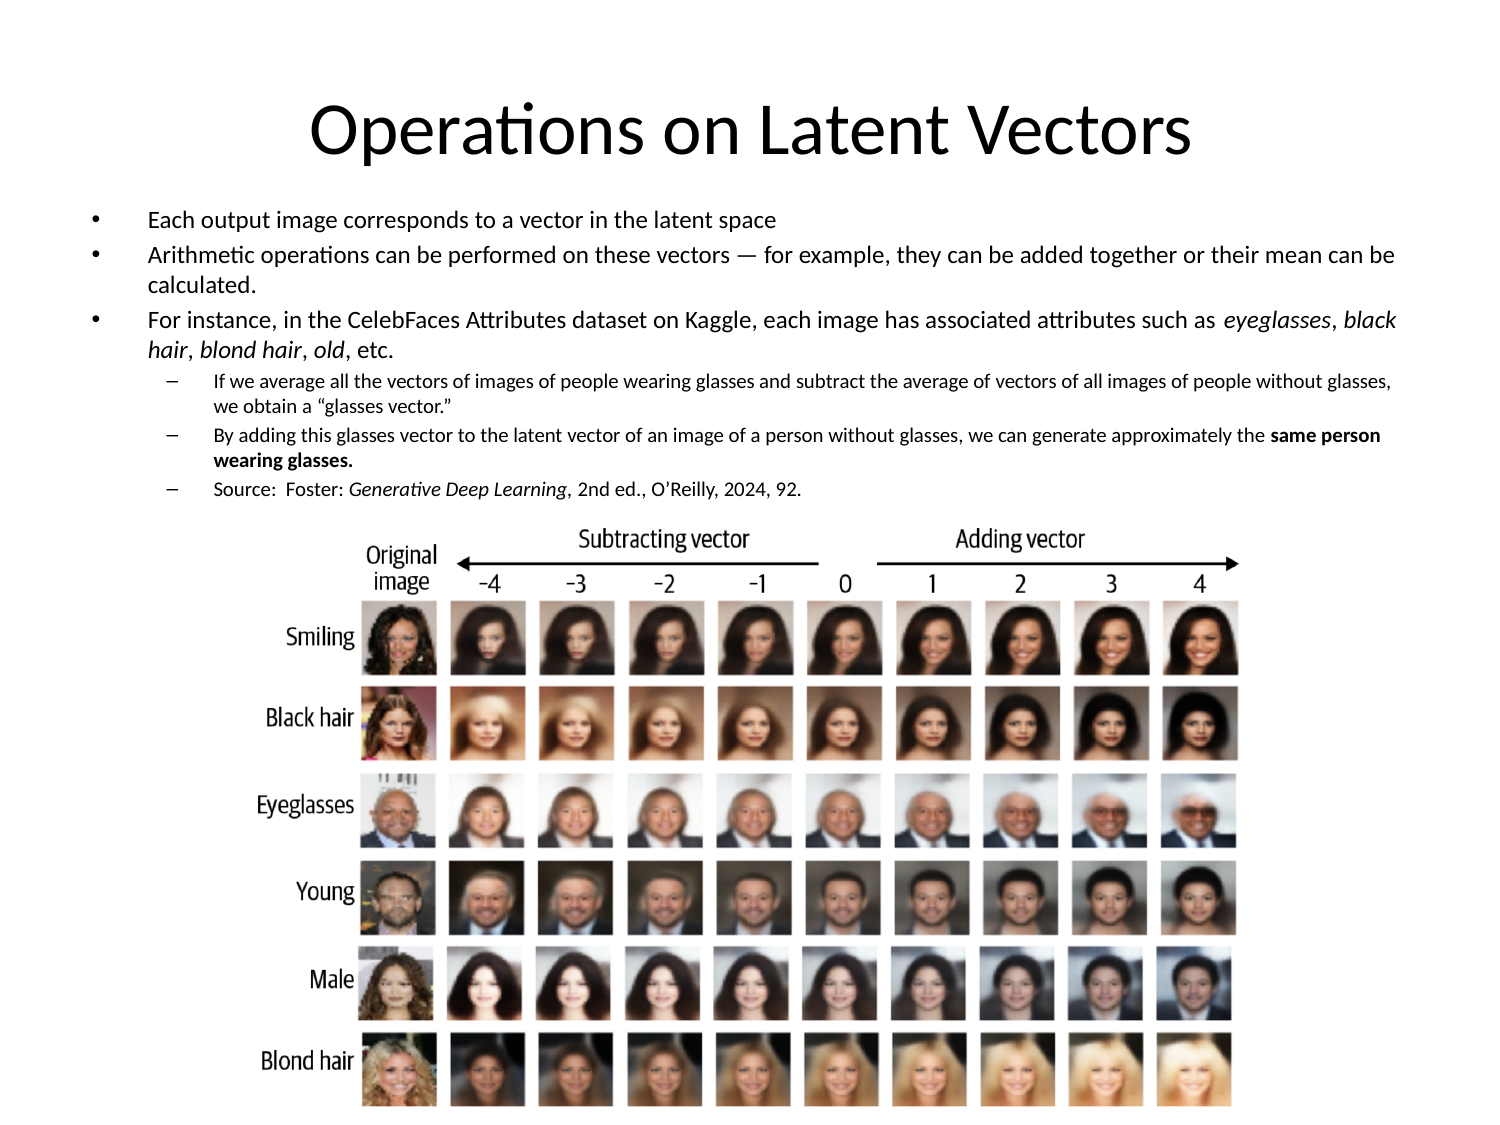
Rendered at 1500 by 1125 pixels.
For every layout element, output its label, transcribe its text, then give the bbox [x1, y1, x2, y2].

title Operations on Latent Vectors [76, 30, 1427, 196]
picture [229, 510, 1259, 1117]
list Each output image corresponds to a vector in the latent space Arithmetic operations can be performed on these vectors — for example, they can be added together or their mean can be calculated. For instance, in the CelebFaces Attributes dataset on Kaggle, each image has associated attributes such as eyeglasses, black hair, blond hair, old, etc. If we average all the vectors of images of people wearing glasses and subtract the average of vectors of all images of people without glasses, we obtain a “glasses vector.” By adding this glasses vector to the latent vector of an image of a person without glasses, we can generate approximately the same person wearing glasses. Source: Foster: Generative Deep Learning, 2nd ed., O’Reilly, 2024, 92. [76, 196, 1427, 939]
